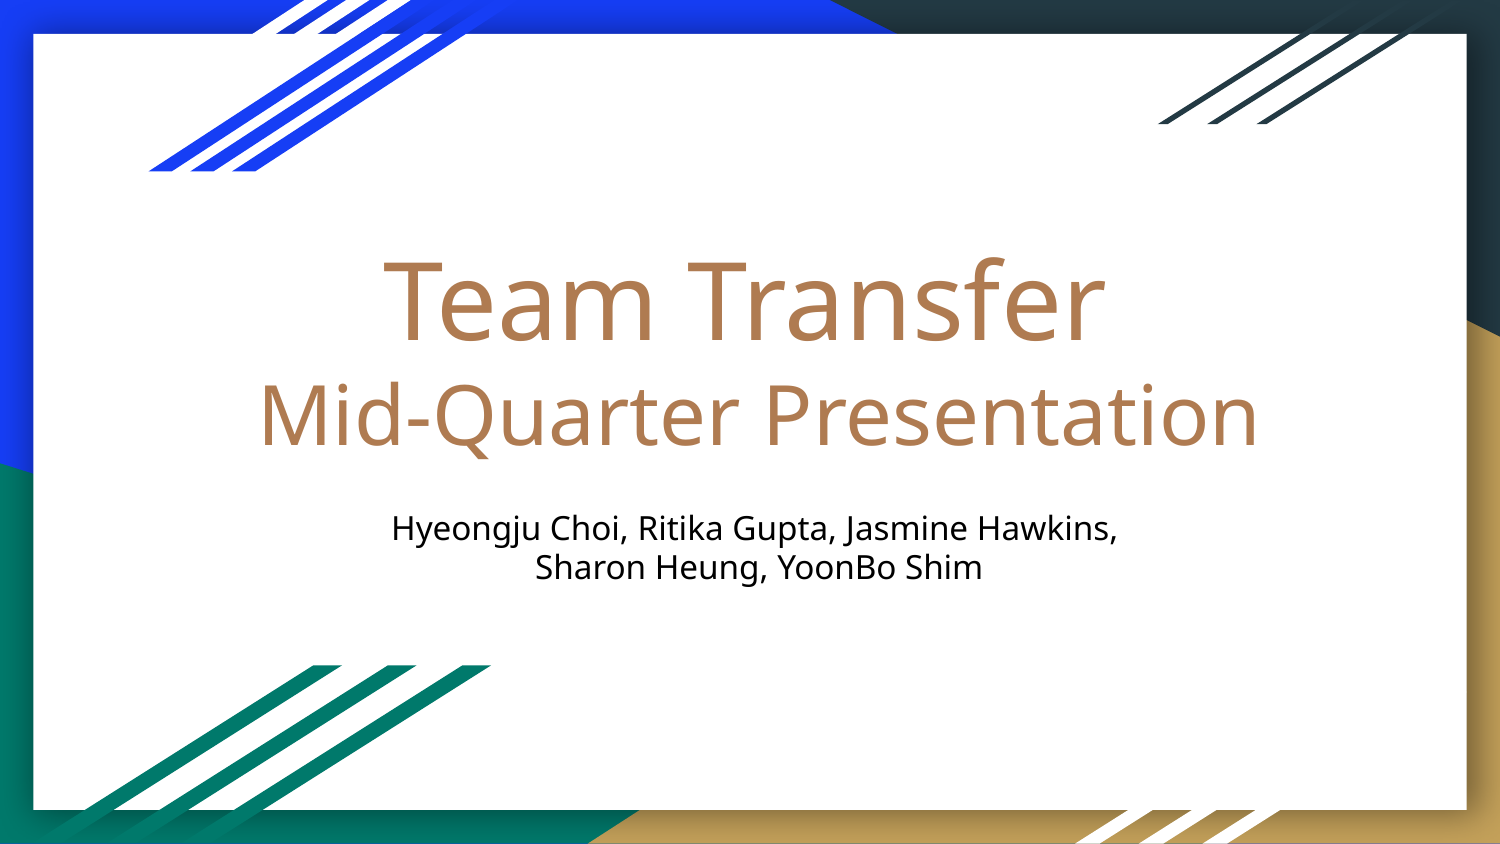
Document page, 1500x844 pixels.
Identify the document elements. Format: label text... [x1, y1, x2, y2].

title Team Transfer Mid-Quarter Presentation [150, 228, 1369, 467]
subtitle Hyeongju Choi, Ritika Gupta, Jasmine Hawkins, Sharon Heung, YoonBo Shim [88, 491, 1431, 633]
